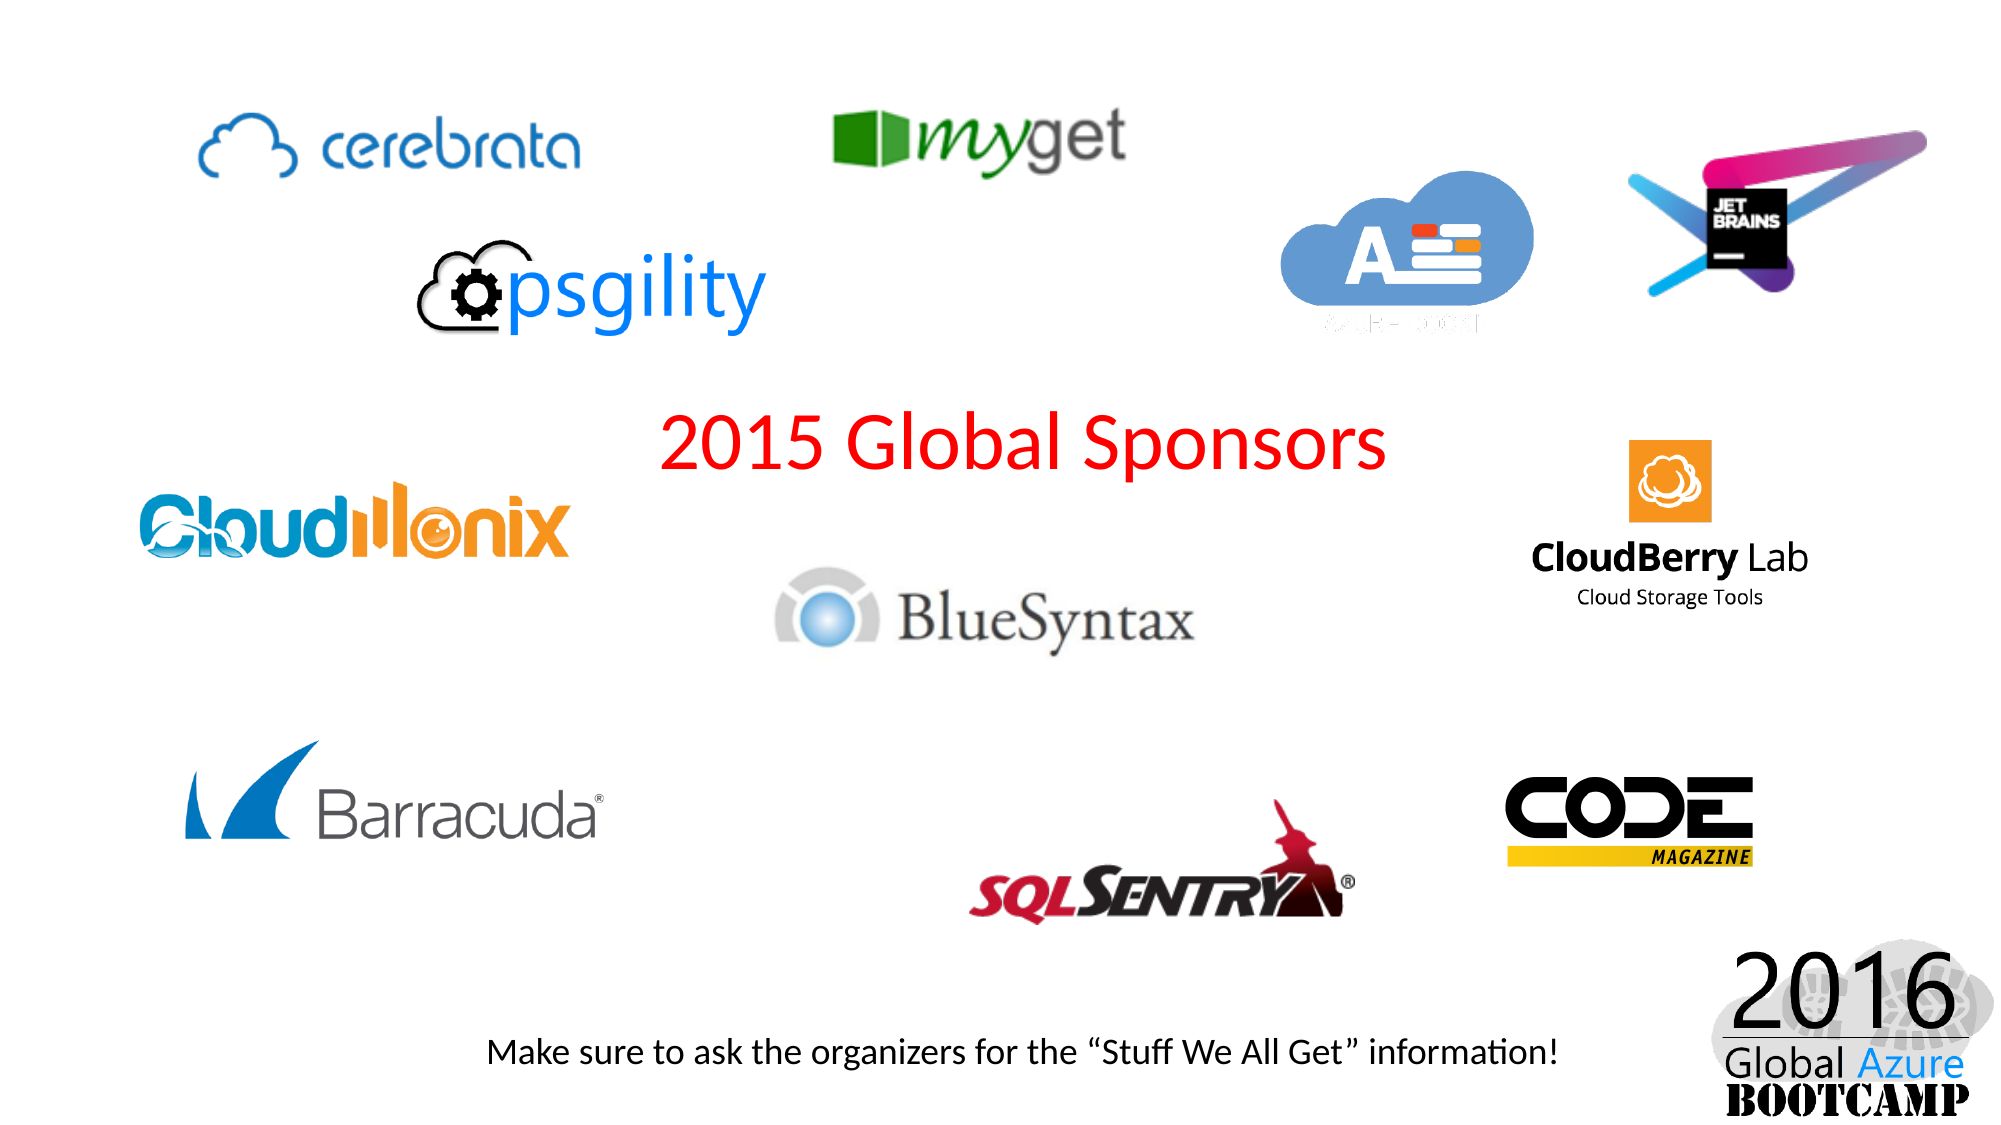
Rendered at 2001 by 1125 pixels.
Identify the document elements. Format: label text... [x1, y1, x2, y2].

text_box Make sure to ask the organizers for the “Stuff We All Get” information! [471, 1019, 1577, 1080]
picture [149, 704, 629, 874]
picture [135, 475, 574, 566]
picture [816, 92, 1141, 197]
picture [1703, 924, 2000, 1125]
picture [1271, 168, 1546, 340]
text_box 2015 Global Sponsors [643, 378, 1405, 494]
picture [969, 799, 1355, 925]
picture [193, 97, 585, 195]
picture [1505, 776, 1753, 867]
picture [765, 559, 1198, 662]
picture [414, 236, 768, 336]
picture [1502, 18, 1974, 633]
